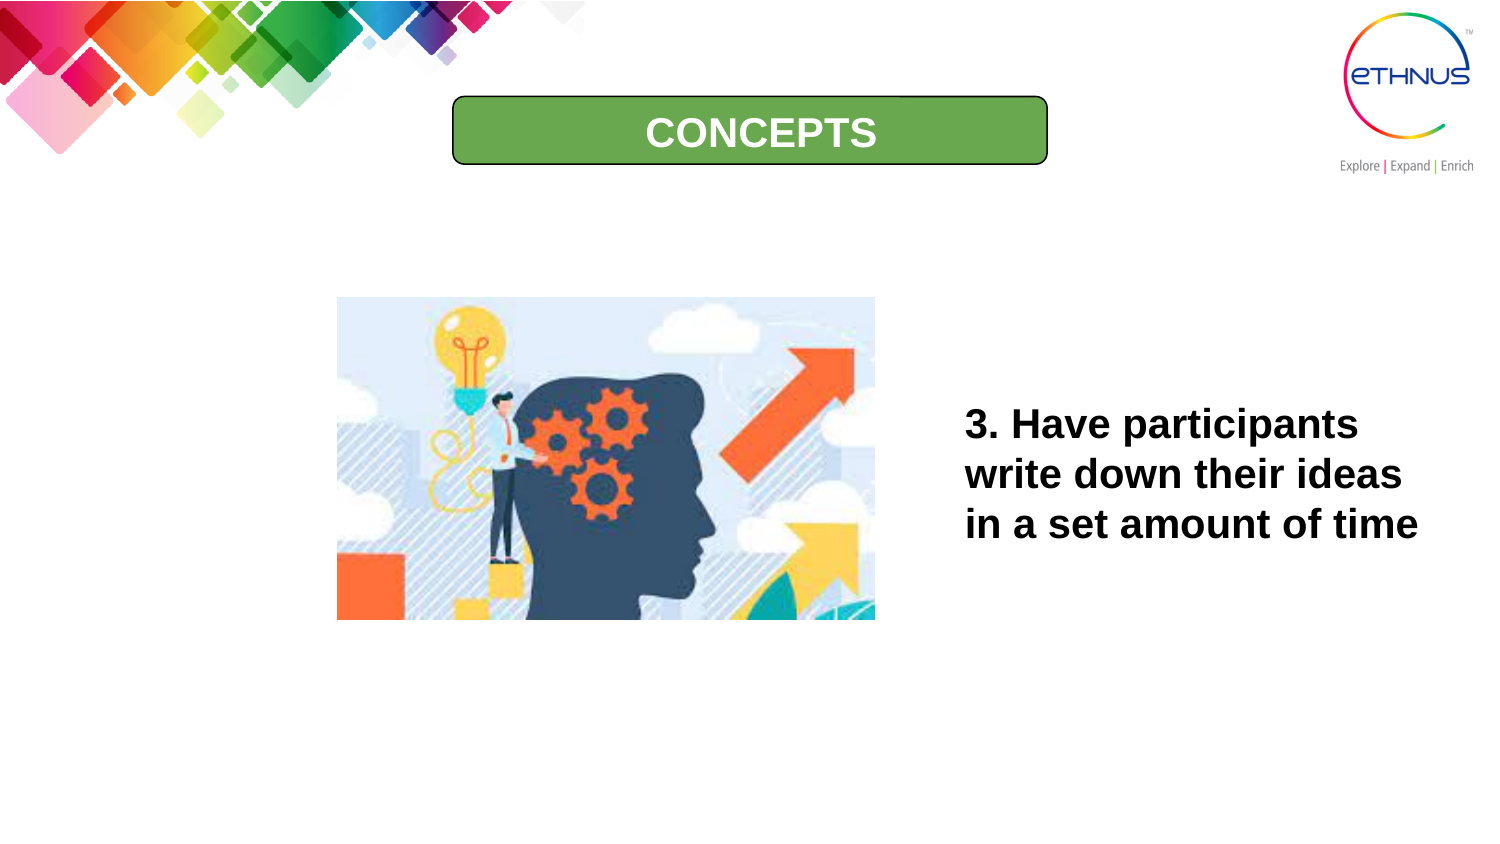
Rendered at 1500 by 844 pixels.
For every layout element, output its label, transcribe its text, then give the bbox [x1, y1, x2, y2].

picture [337, 297, 875, 621]
text_box CONCEPTS [459, 96, 1048, 165]
picture [1327, 0, 1500, 182]
picture [0, 1, 585, 154]
text_box 3. Have participants write down their ideas in a set amount of time [949, 381, 1442, 562]
